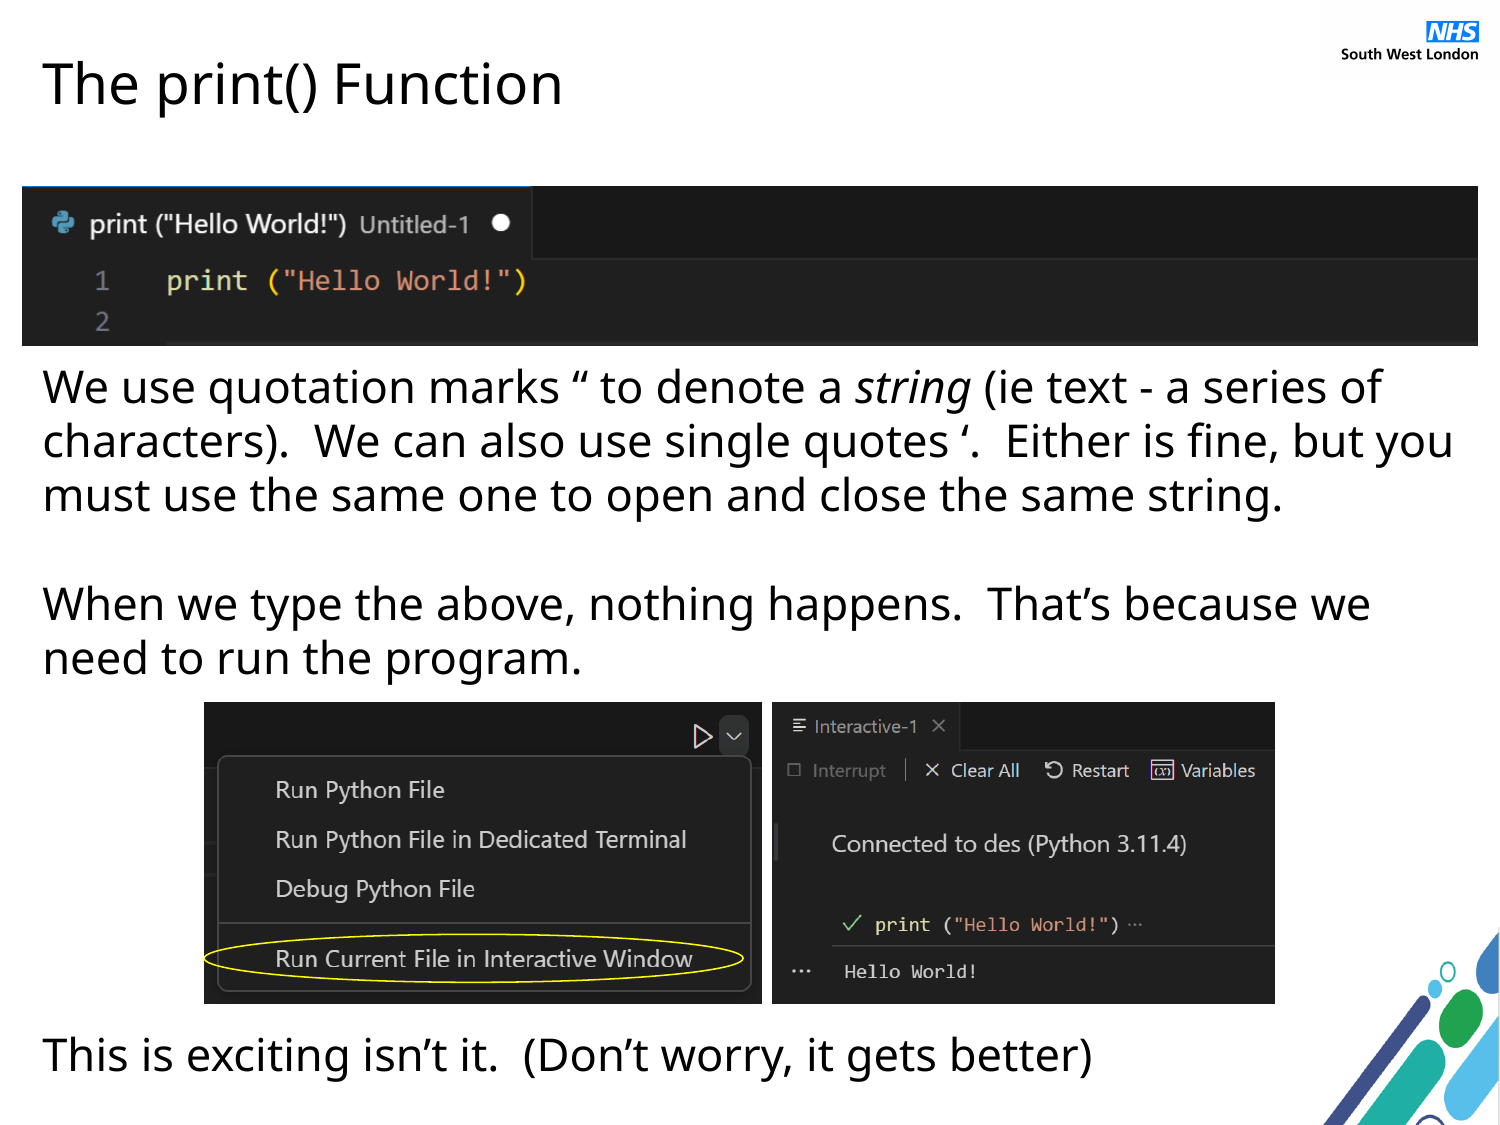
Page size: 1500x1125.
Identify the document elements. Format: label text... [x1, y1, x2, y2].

text_box We use quotation marks “ to denote a string (ie text - a series of characters). We can also use single quotes ‘. Either is fine, but you must use the same one to open and close the same string. When we type the above, nothing happens. That’s because we need to run the program. [28, 344, 1479, 696]
picture [772, 702, 1275, 1004]
picture [22, 186, 1478, 346]
picture [204, 702, 762, 1004]
picture [1320, 0, 1500, 81]
text_box This is exciting isn’t it. (Don’t worry, it gets better) [28, 1012, 1316, 1096]
picture [1316, 927, 1500, 1125]
text_box The print() Function [28, 34, 1246, 141]
